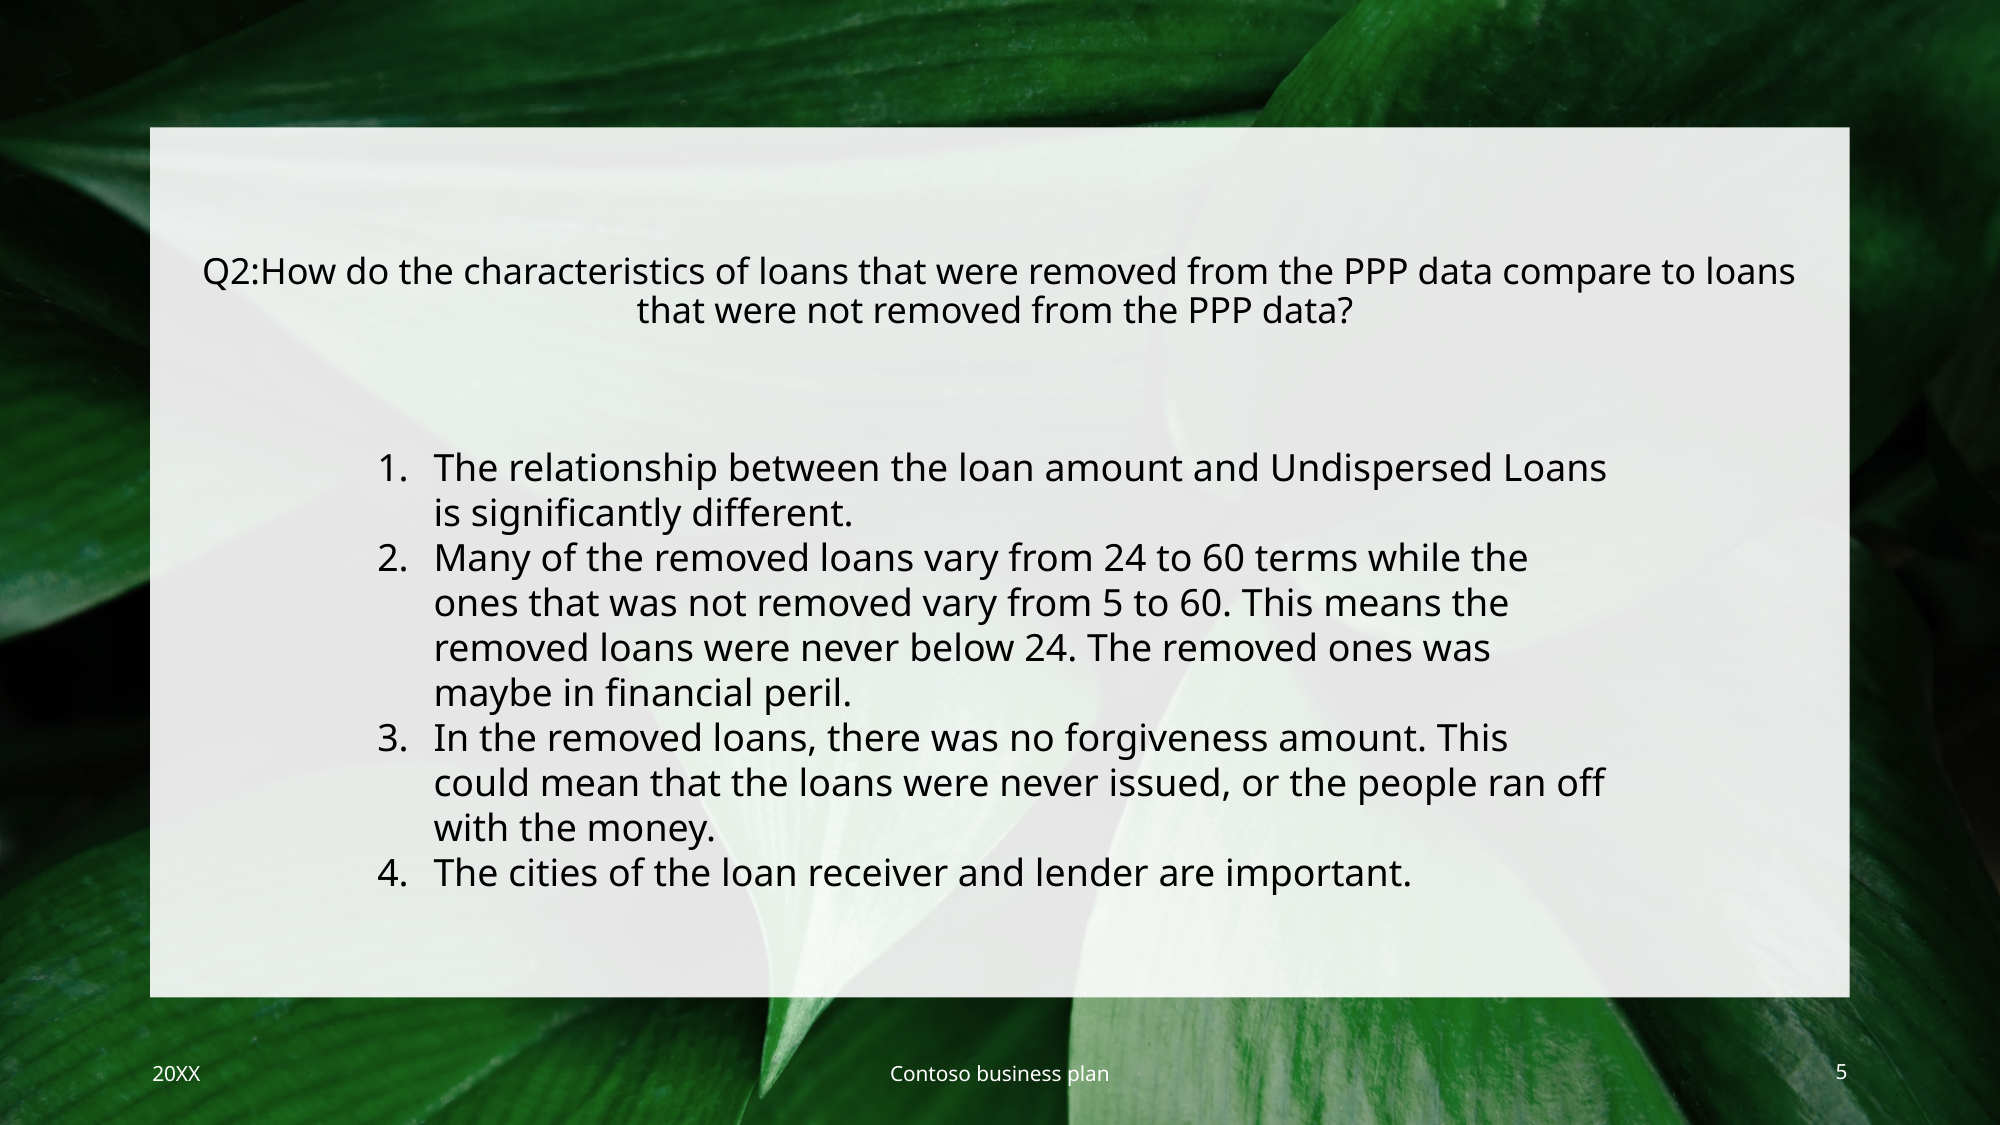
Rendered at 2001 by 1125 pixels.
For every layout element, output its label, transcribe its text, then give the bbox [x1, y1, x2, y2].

text_box The relationship between the loan amount and Undispersed Loans is significantly different. Many of the removed loans vary from 24 to 60 terms while the ones that was not removed vary from 5 to 60. This means the removed loans were never below 24. The removed ones was maybe in financial peril. In the removed loans, there was no forgiveness amount. This could mean that the loans were never issued, or the people ran off with the money. The cities of the loan receiver and lender are important. [362, 436, 1626, 947]
title Q2:How do the characteristics of loans that were removed from the PPP data compare to loans that were not removed from the PPP data? [174, 246, 1825, 339]
picture [0, 0, 2000, 1125]
slide_number 20XX [137, 1042, 588, 1103]
slide_number 5 [1412, 1042, 1863, 1103]
footer Contoso business plan [662, 1042, 1338, 1103]
